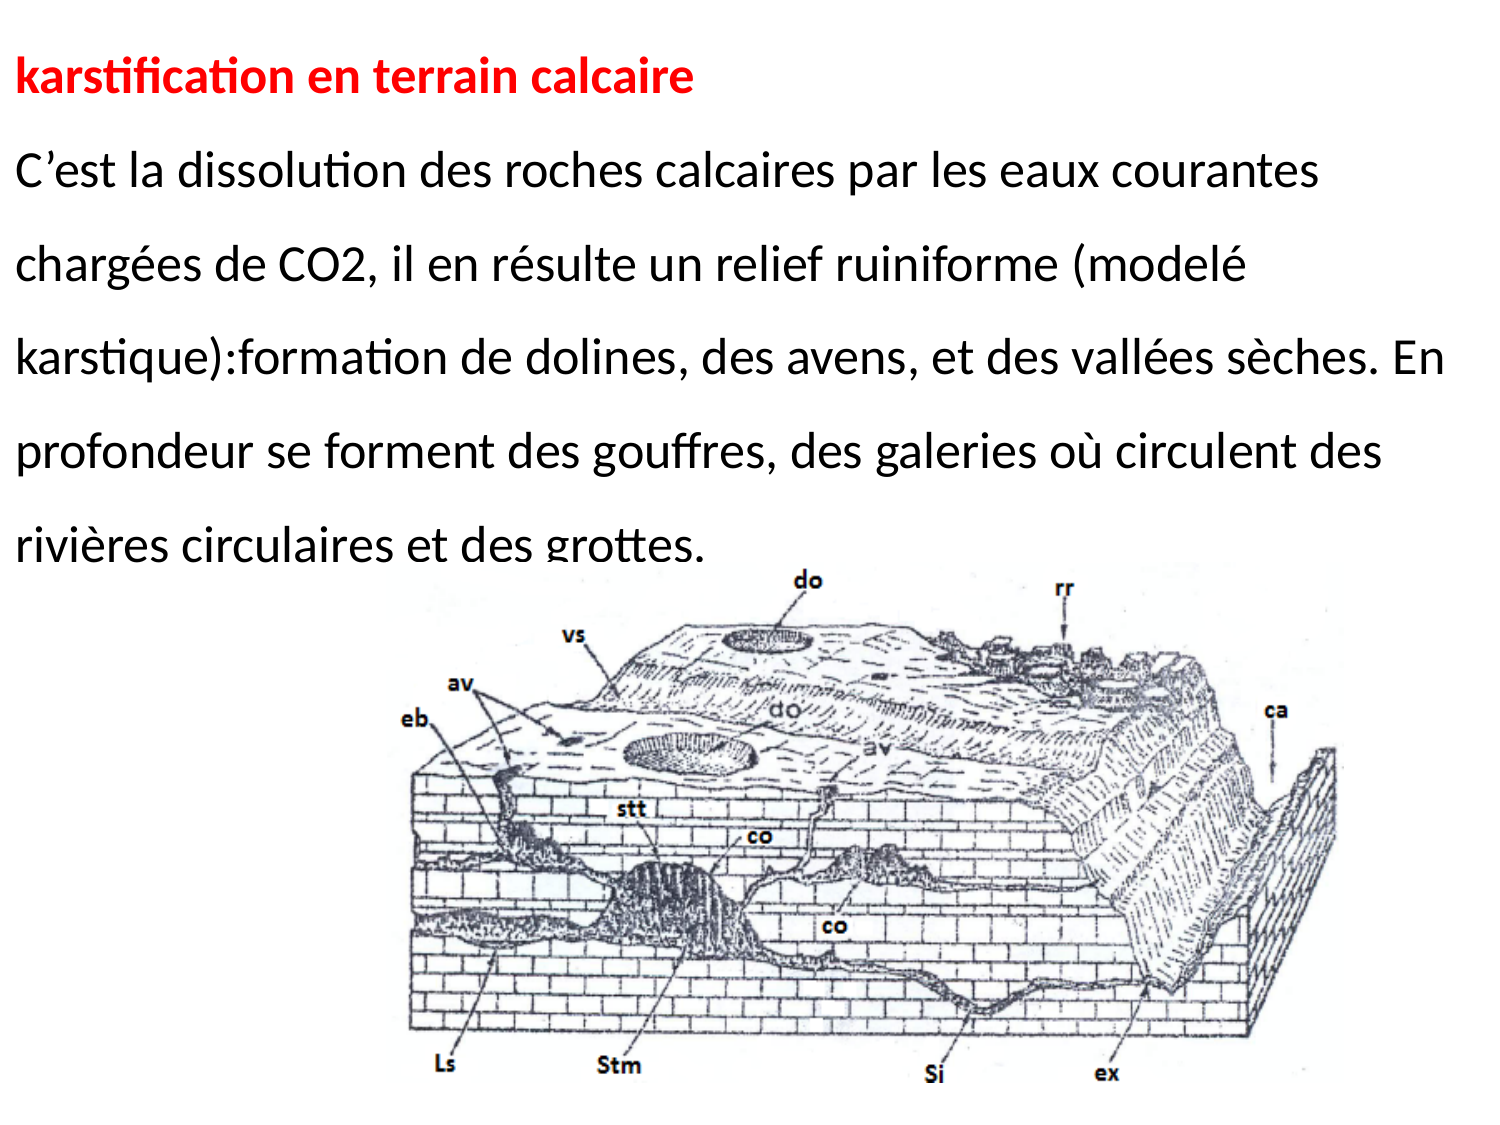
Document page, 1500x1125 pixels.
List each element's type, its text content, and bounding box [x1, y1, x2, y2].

picture [386, 562, 1344, 1083]
text_box karstification en terrain calcaire C’est la dissolution des roches calcaires par les eaux courantes chargées de CO2, il en résulte un relief ruiniforme (modelé karstique):formation de dolines, des avens, et des vallées sèches. En profondeur se forment des gouffres, des galeries où circulent des rivières circulaires et des grottes. [0, 2, 1477, 581]
